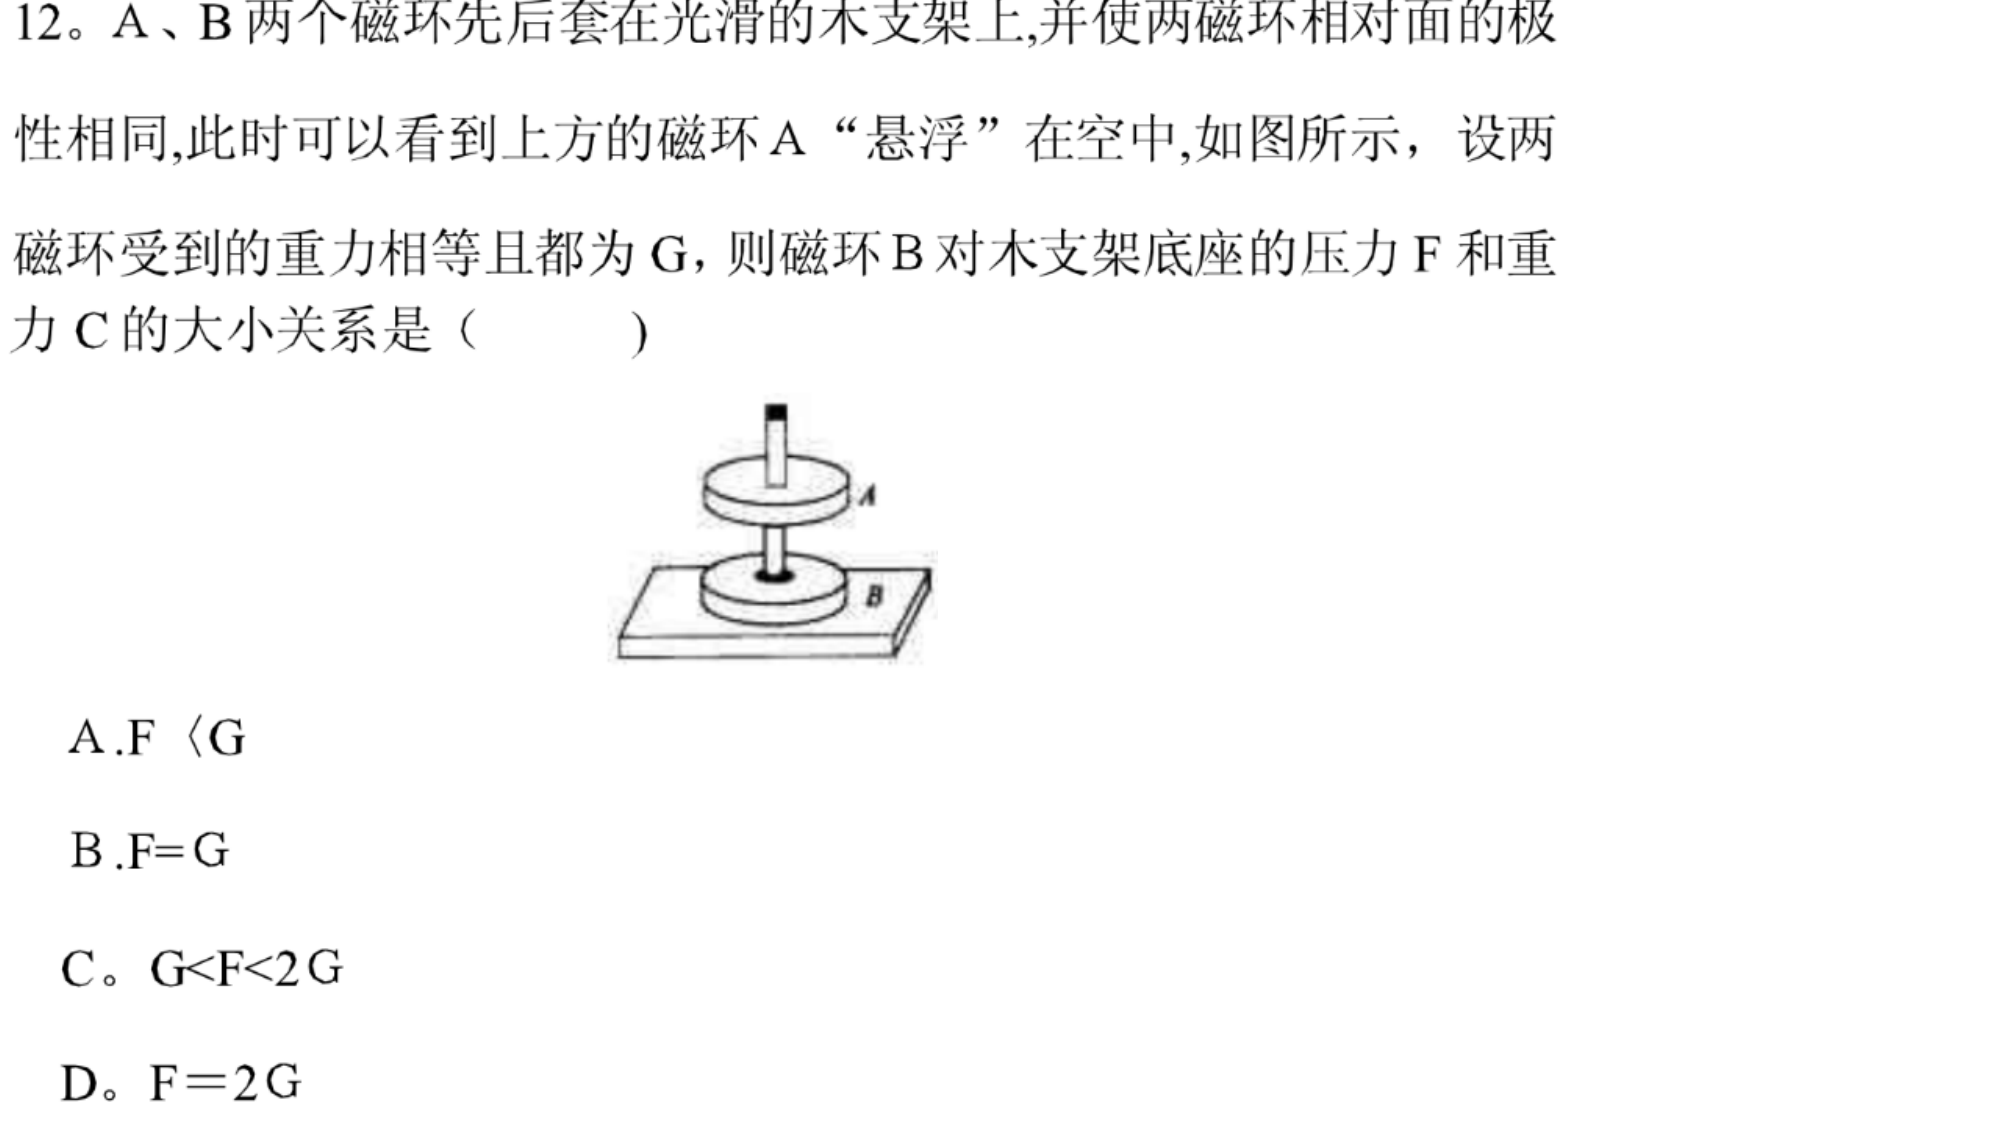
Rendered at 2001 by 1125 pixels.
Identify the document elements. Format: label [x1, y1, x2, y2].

picture [0, 0, 1579, 1116]
